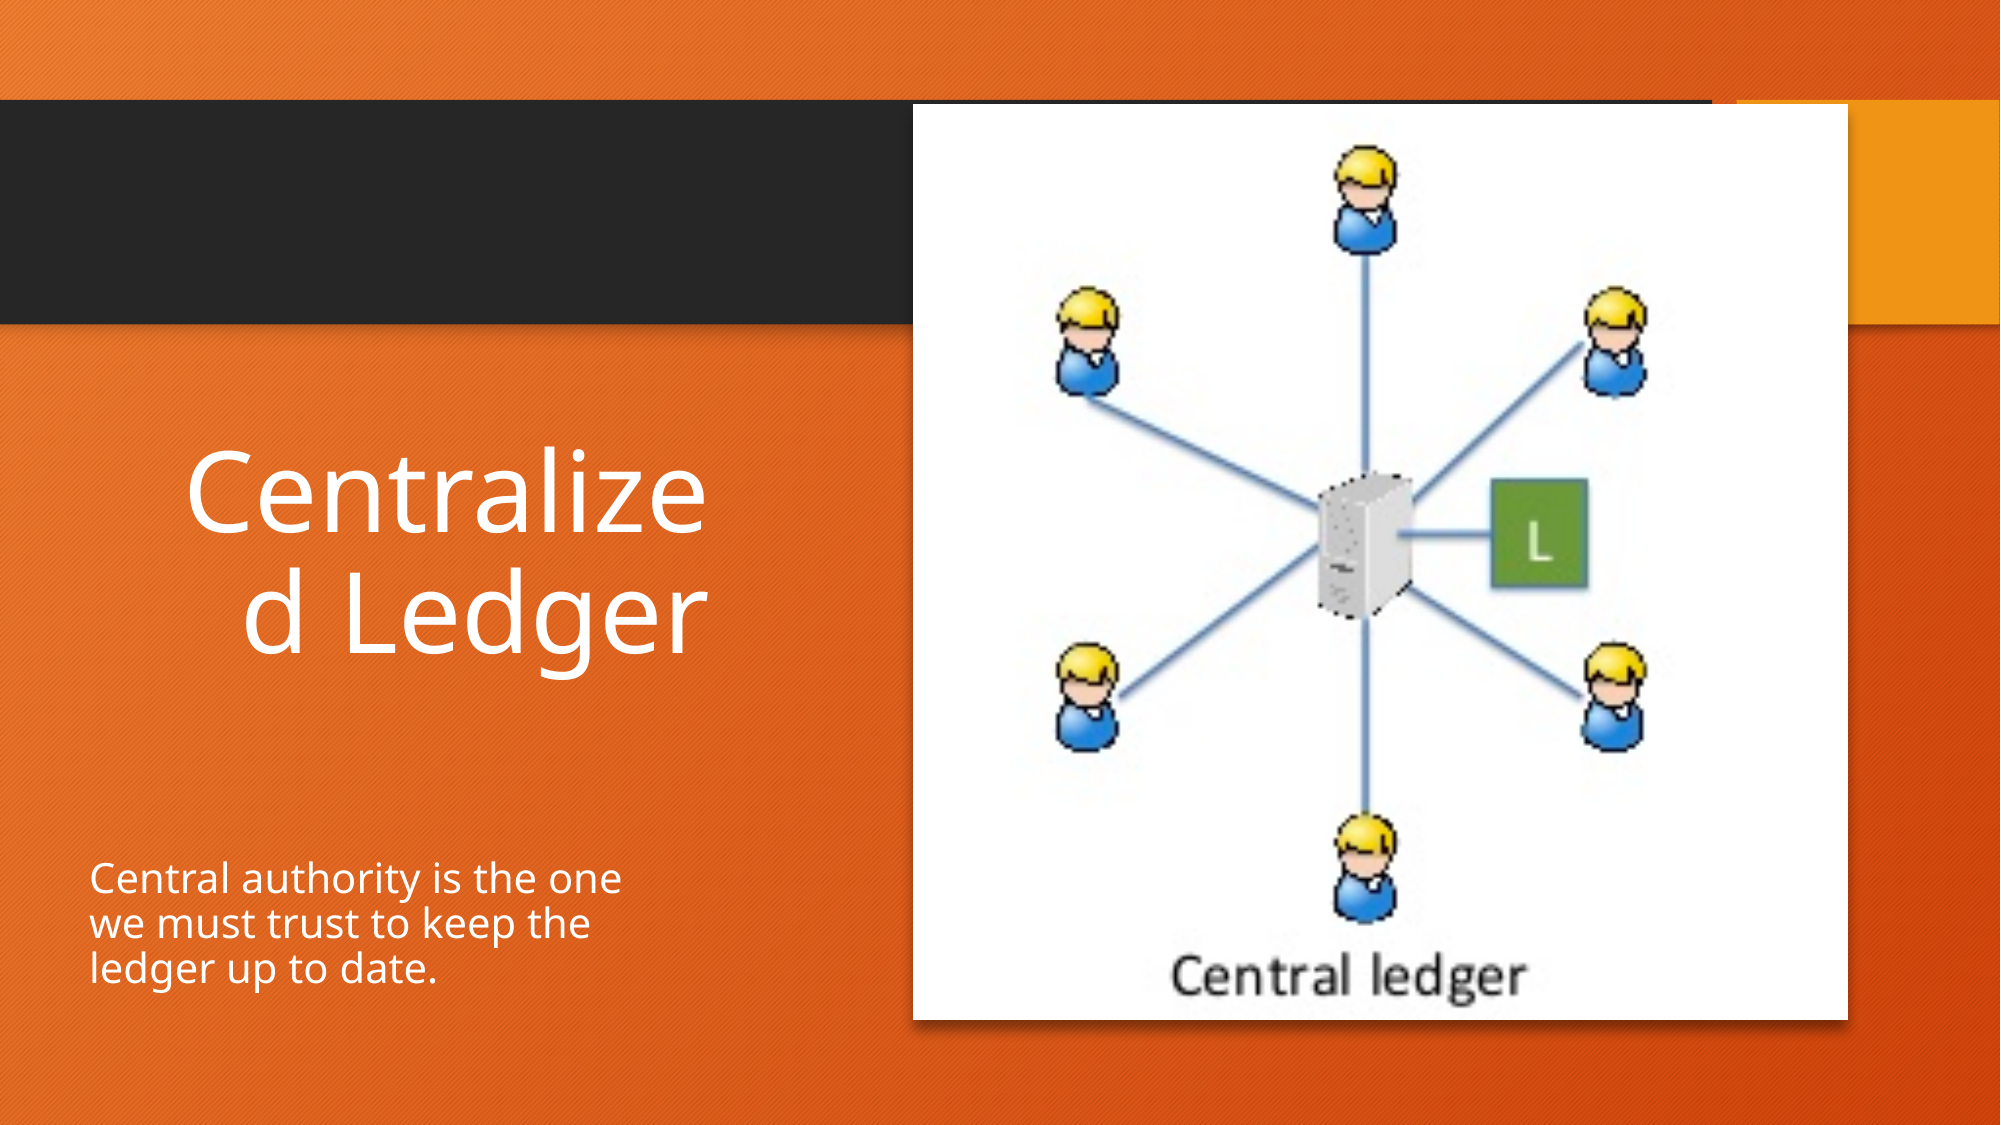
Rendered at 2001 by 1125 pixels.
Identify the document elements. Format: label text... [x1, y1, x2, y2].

picture [0, 104, 2000, 1021]
title Centralized Ledger [111, 338, 725, 775]
list Central authority is the one we must trust to keep the ledger up to date. [74, 850, 688, 1034]
